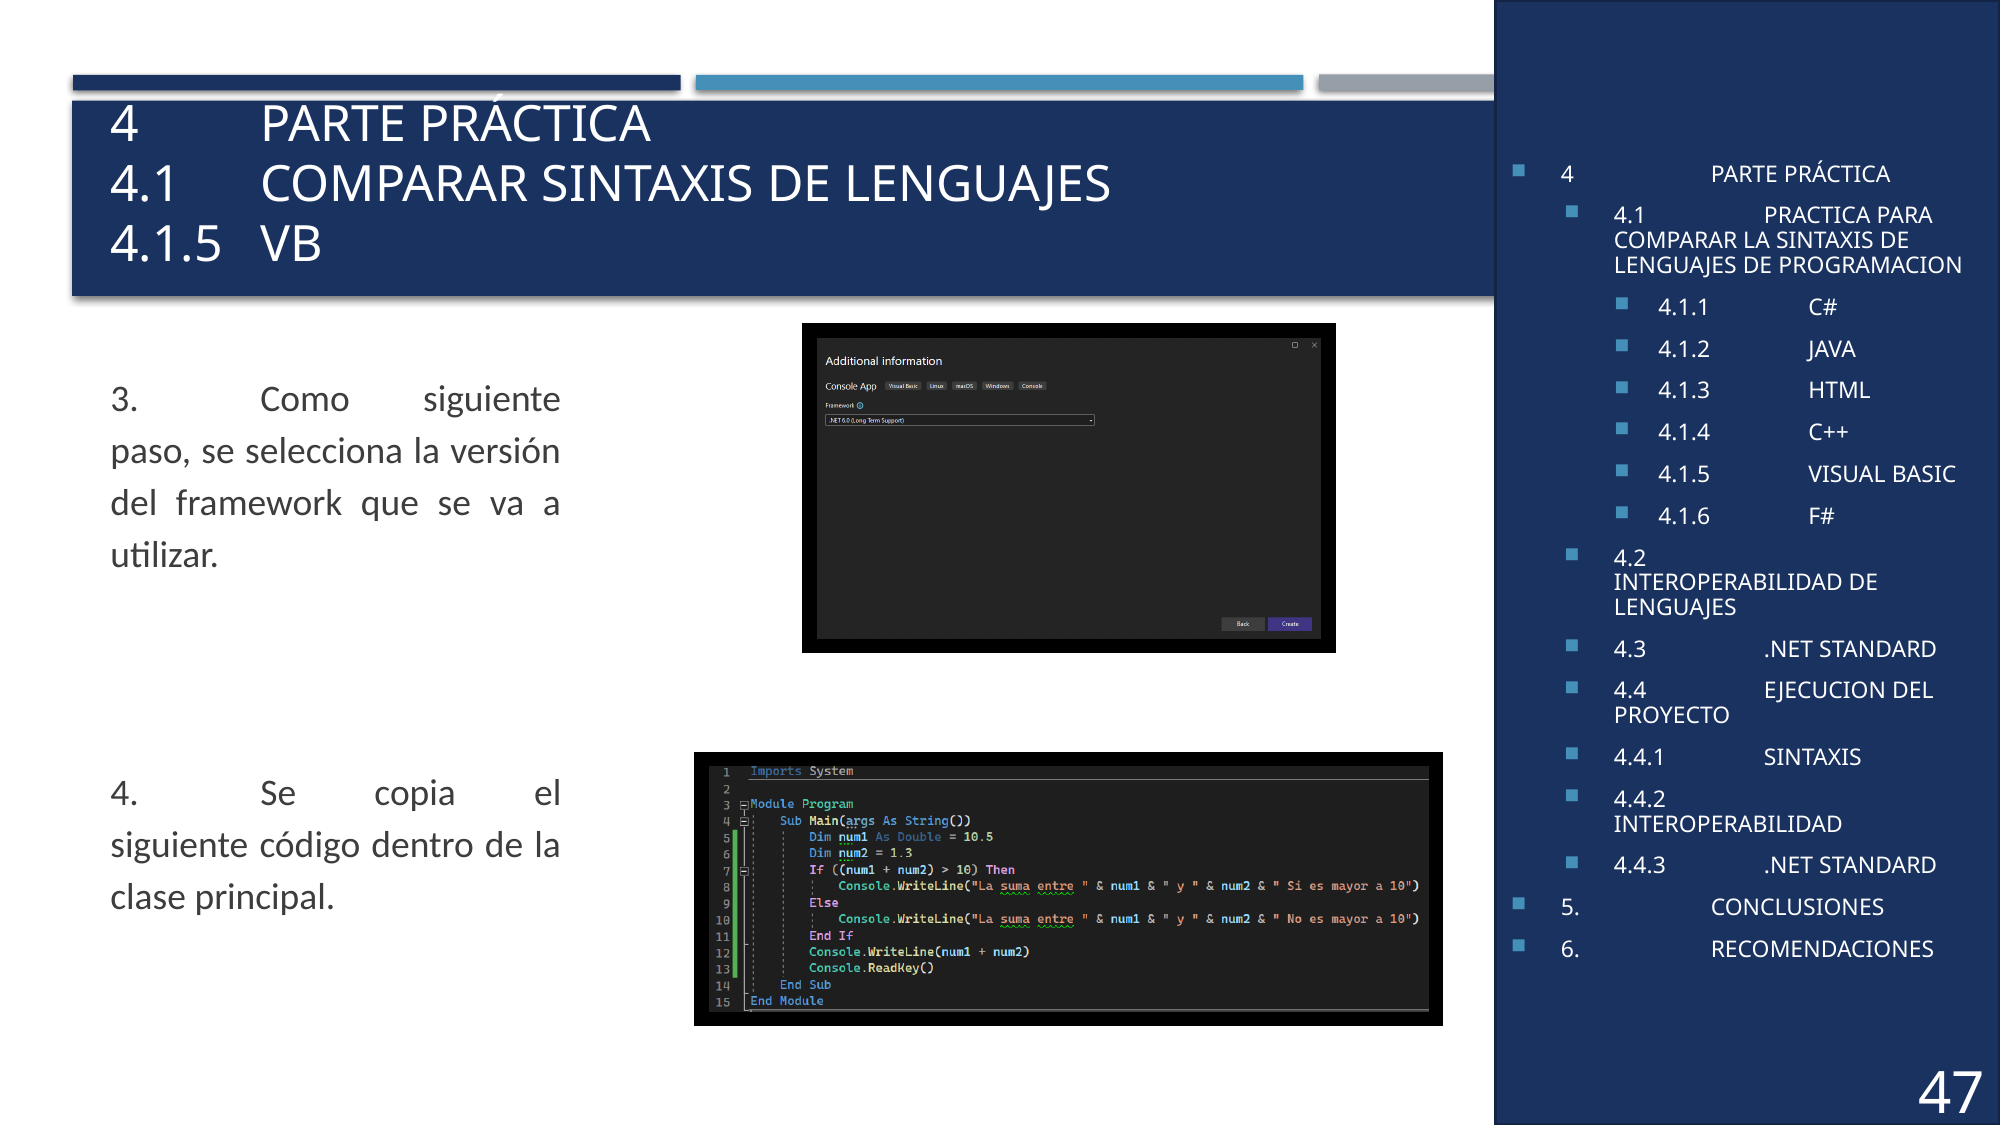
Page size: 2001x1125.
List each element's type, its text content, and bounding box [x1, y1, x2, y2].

slide_number 47 [1827, 1065, 2000, 1125]
title 4 Parte práctica 4.1 COMPARAR SINTAXIS DE LENGUAJES 4.1.5 VB [95, 112, 1494, 279]
text_box 4 PARTE PRÁCTICA 4.1 PRACTICA PARA COMPARAR LA SINTAXIS DE LENGUAJES DE PROGRAMACION 4.1.1 C# 4.1.2 JAVA 4.1.3 HTML 4.1.4 C++ 4.1.5 VISUAL BASIC 4.1.6 F# 4.2 INTEROPERABILIDAD DE LENGUAJES 4.3 .NET STANDARD 4.4 EJECUCION DEL PROYECTO 4.4.1 SINTAXIS 4.4.2 INTEROPERABILIDAD 4.4.3 .NET STANDARD 5. CONCLUSIONES 6. RECOMENDACIONES [1494, 0, 2000, 1125]
picture [816, 337, 1322, 639]
list 3. Como siguiente paso, se selecciona la versión del framework que se va a utilizar. [95, 323, 577, 619]
picture [708, 765, 1430, 1012]
text_box 4. Se copia el siguiente código dentro de la clase principal. [95, 691, 577, 987]
